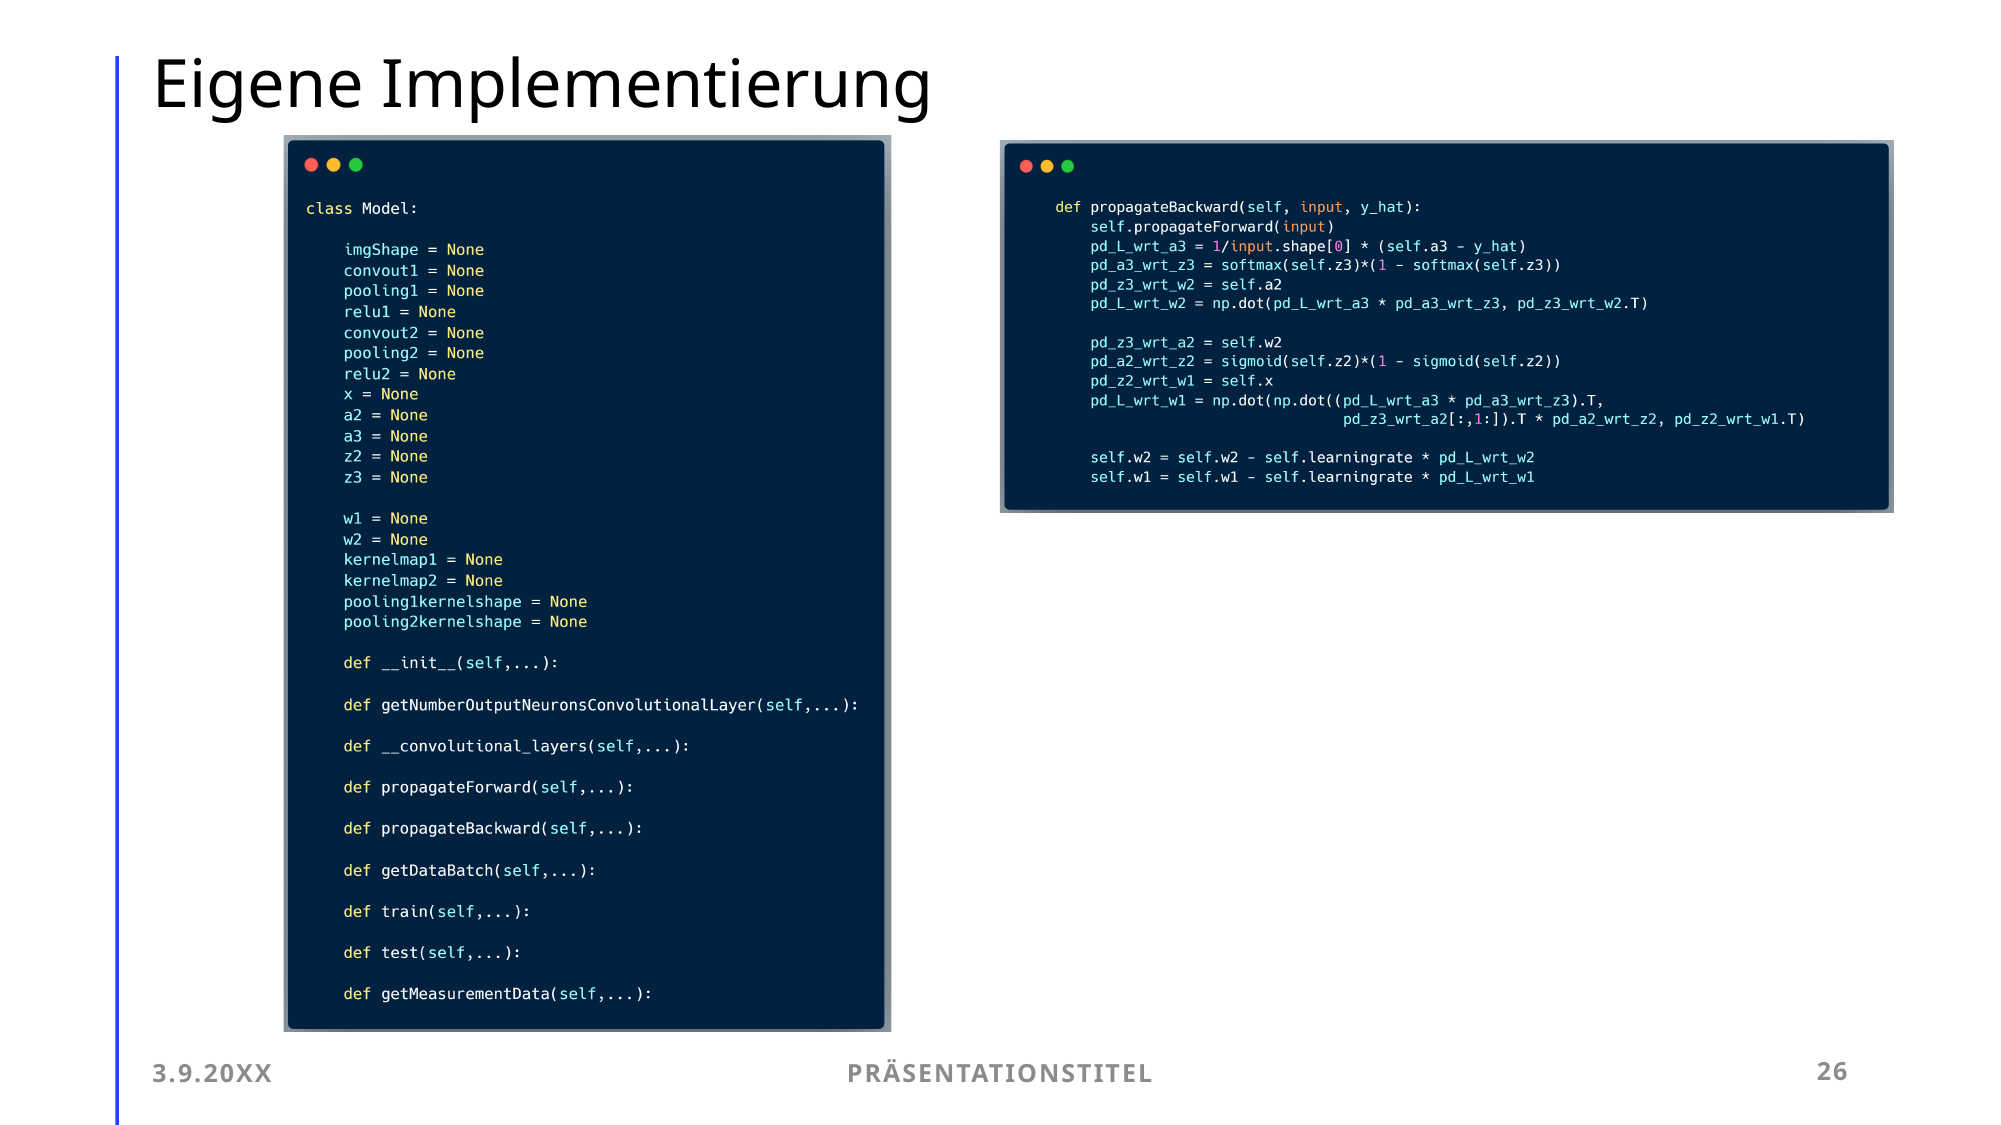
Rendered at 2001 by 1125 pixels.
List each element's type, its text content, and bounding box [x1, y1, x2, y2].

slide_number 26 [1412, 1042, 1863, 1103]
picture [283, 135, 892, 1032]
picture [999, 140, 1894, 513]
footer Präsentationstitel [662, 1042, 1338, 1103]
title Eigene Implementierung [137, 37, 1079, 130]
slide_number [137, 1042, 588, 1103]
